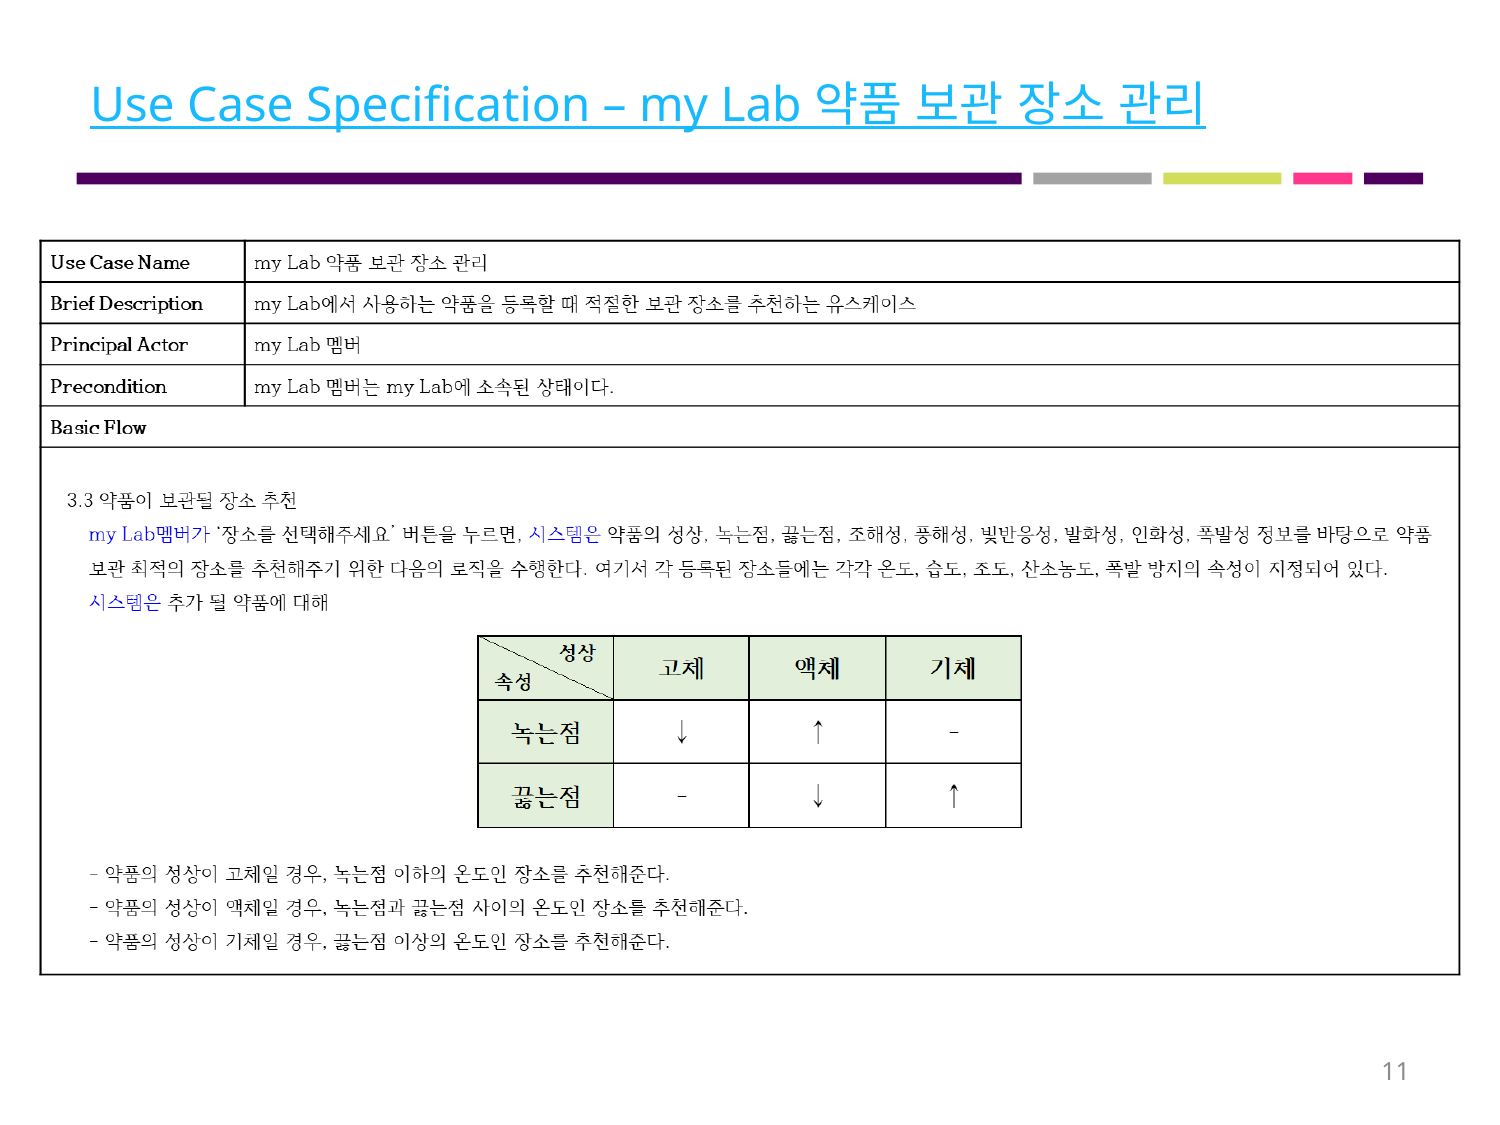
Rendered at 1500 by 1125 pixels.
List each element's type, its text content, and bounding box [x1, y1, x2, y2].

slide_number 11 [1074, 1042, 1425, 1103]
title Use Case Specification – my Lab 약품 보관 장소 관리 [75, 45, 1425, 173]
picture [38, 239, 1461, 977]
